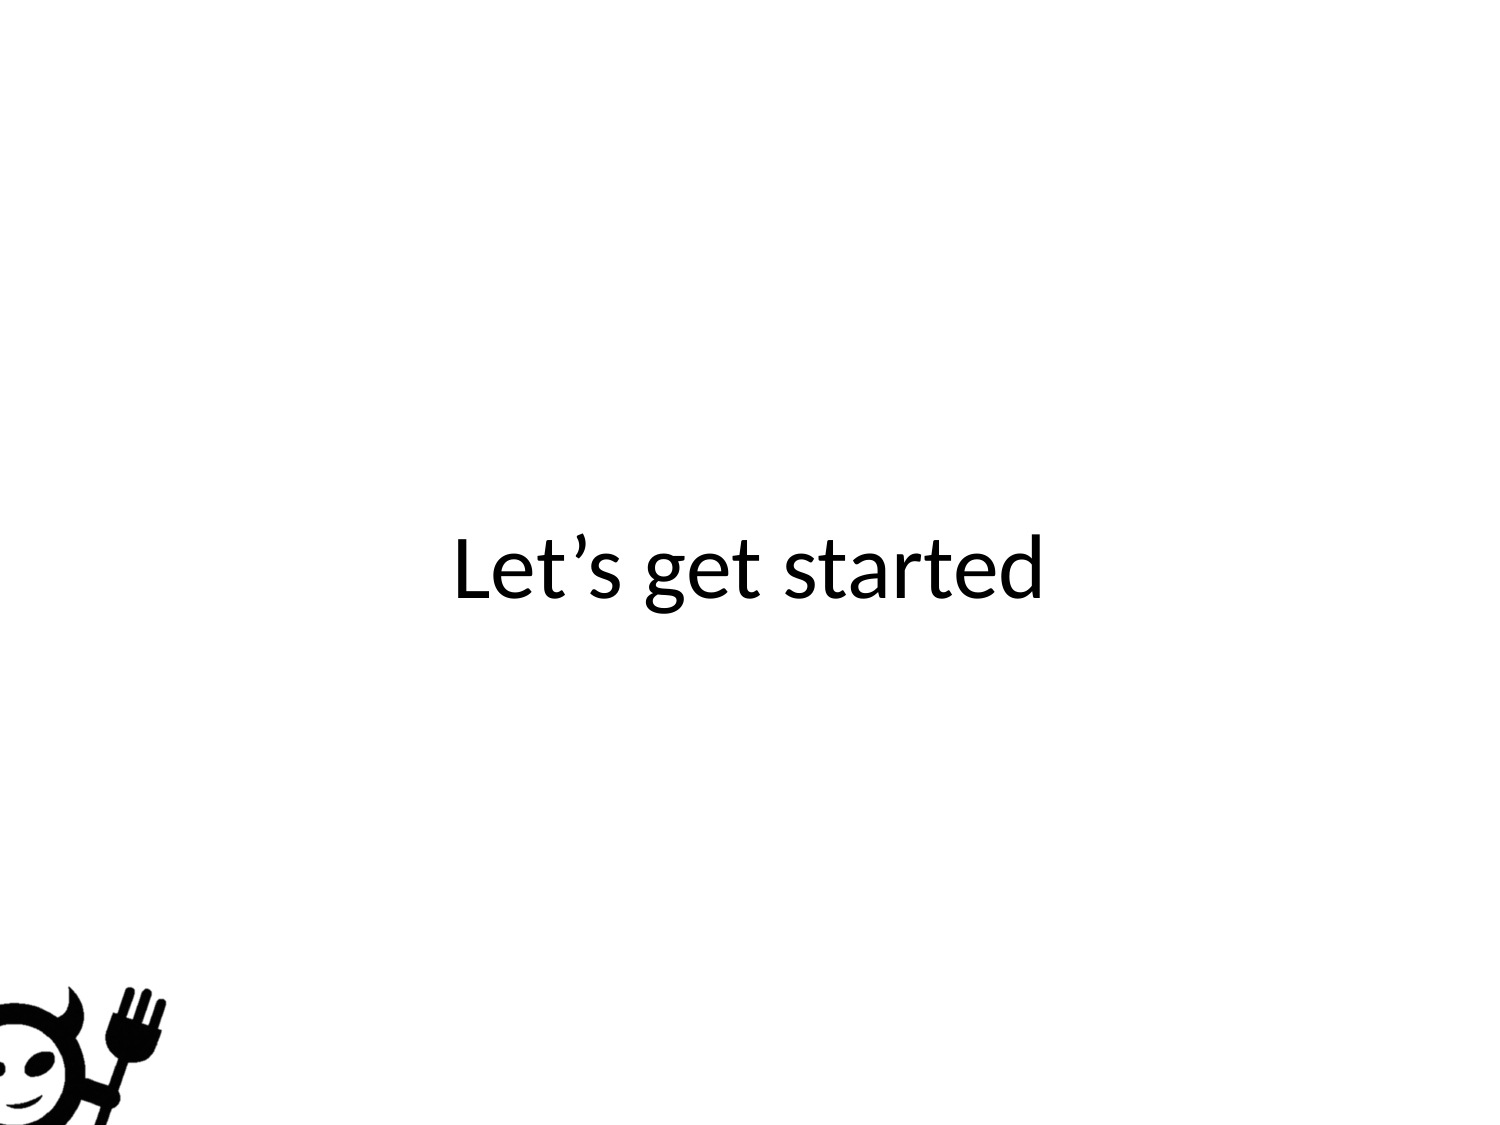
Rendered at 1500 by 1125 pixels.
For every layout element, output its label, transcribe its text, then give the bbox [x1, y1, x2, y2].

picture [0, 985, 174, 1125]
text_box Let’s get started [264, 499, 1236, 626]
